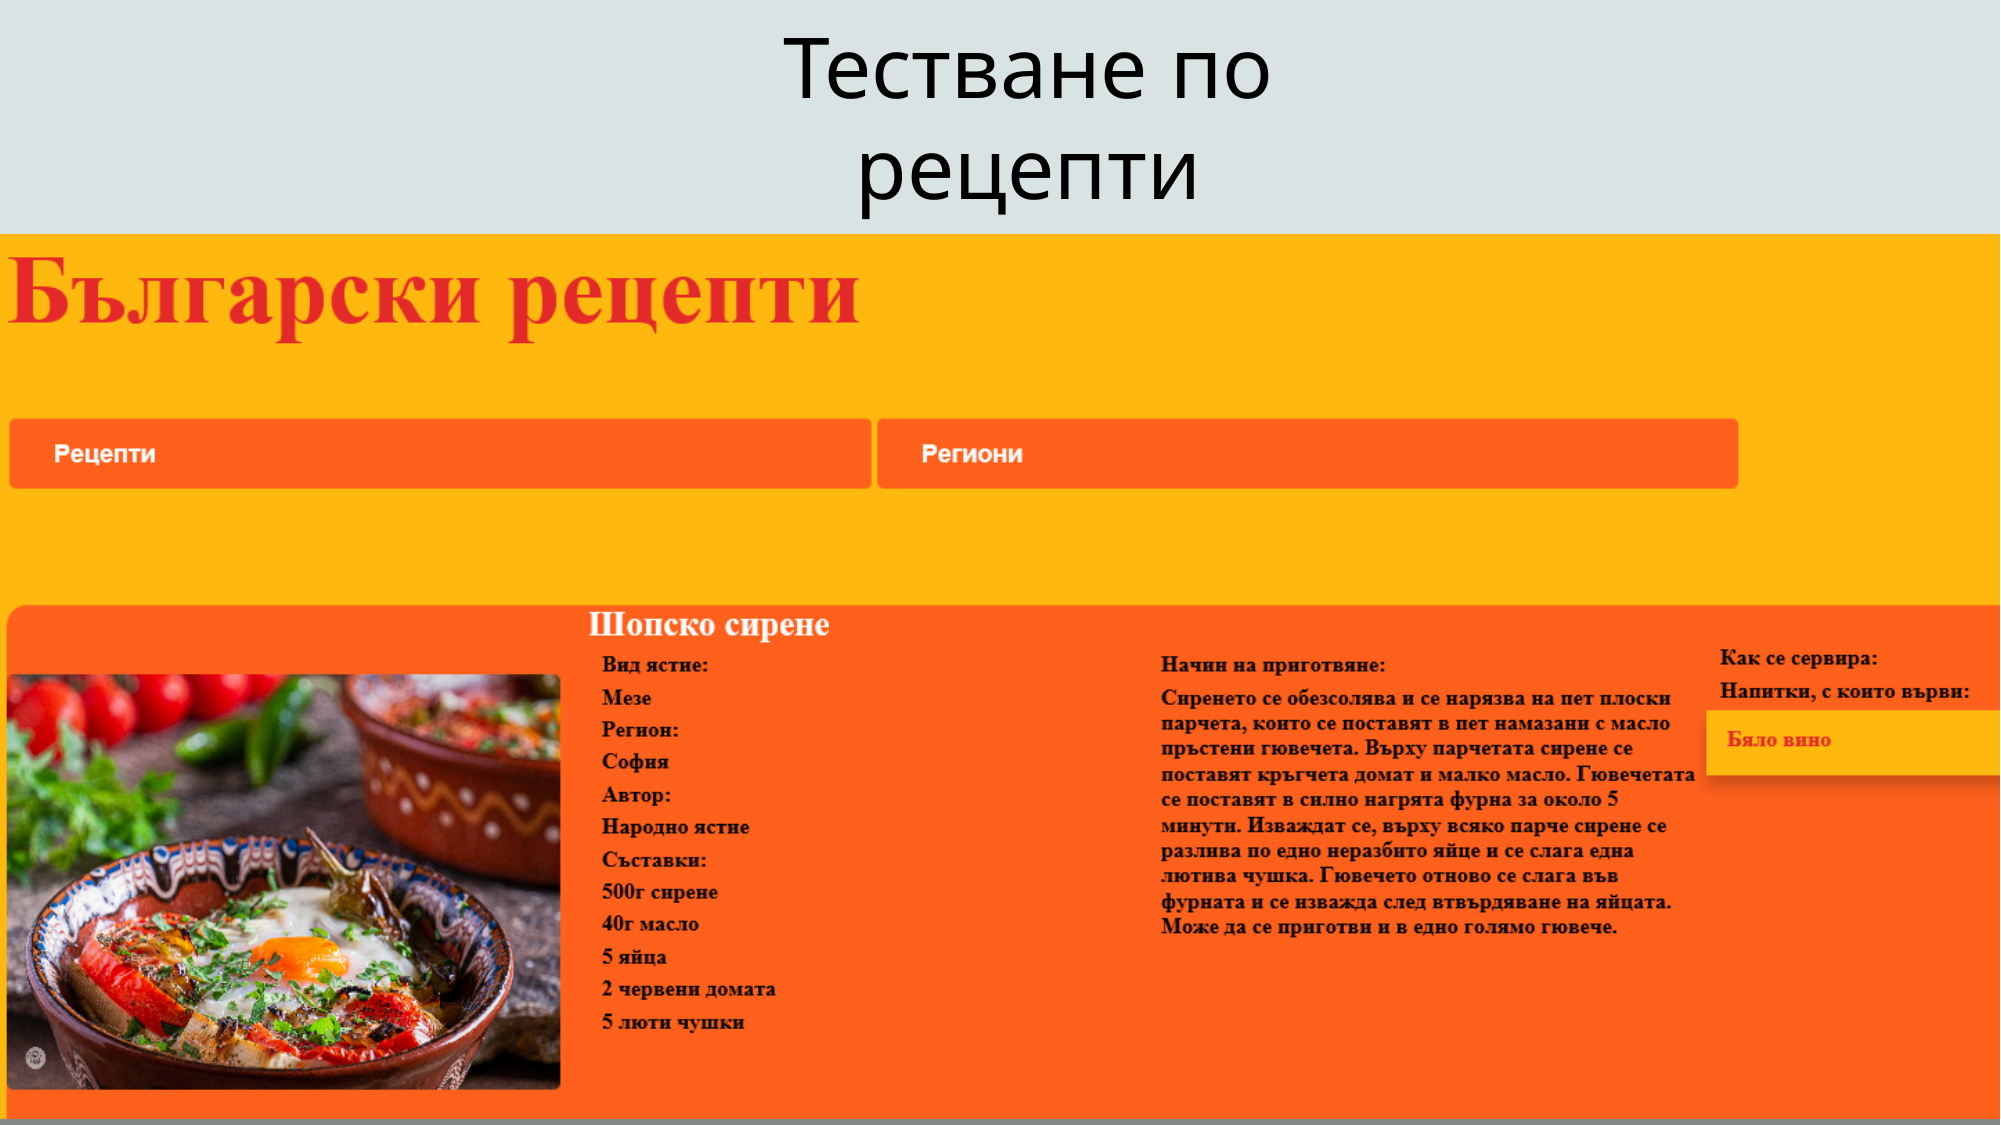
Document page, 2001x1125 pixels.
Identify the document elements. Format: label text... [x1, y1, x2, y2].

text_box [0, 0, 2000, 233]
title Тестване по рецепти [590, 6, 1468, 225]
picture [0, 233, 2000, 1119]
text_box [0, 1119, 2000, 1125]
